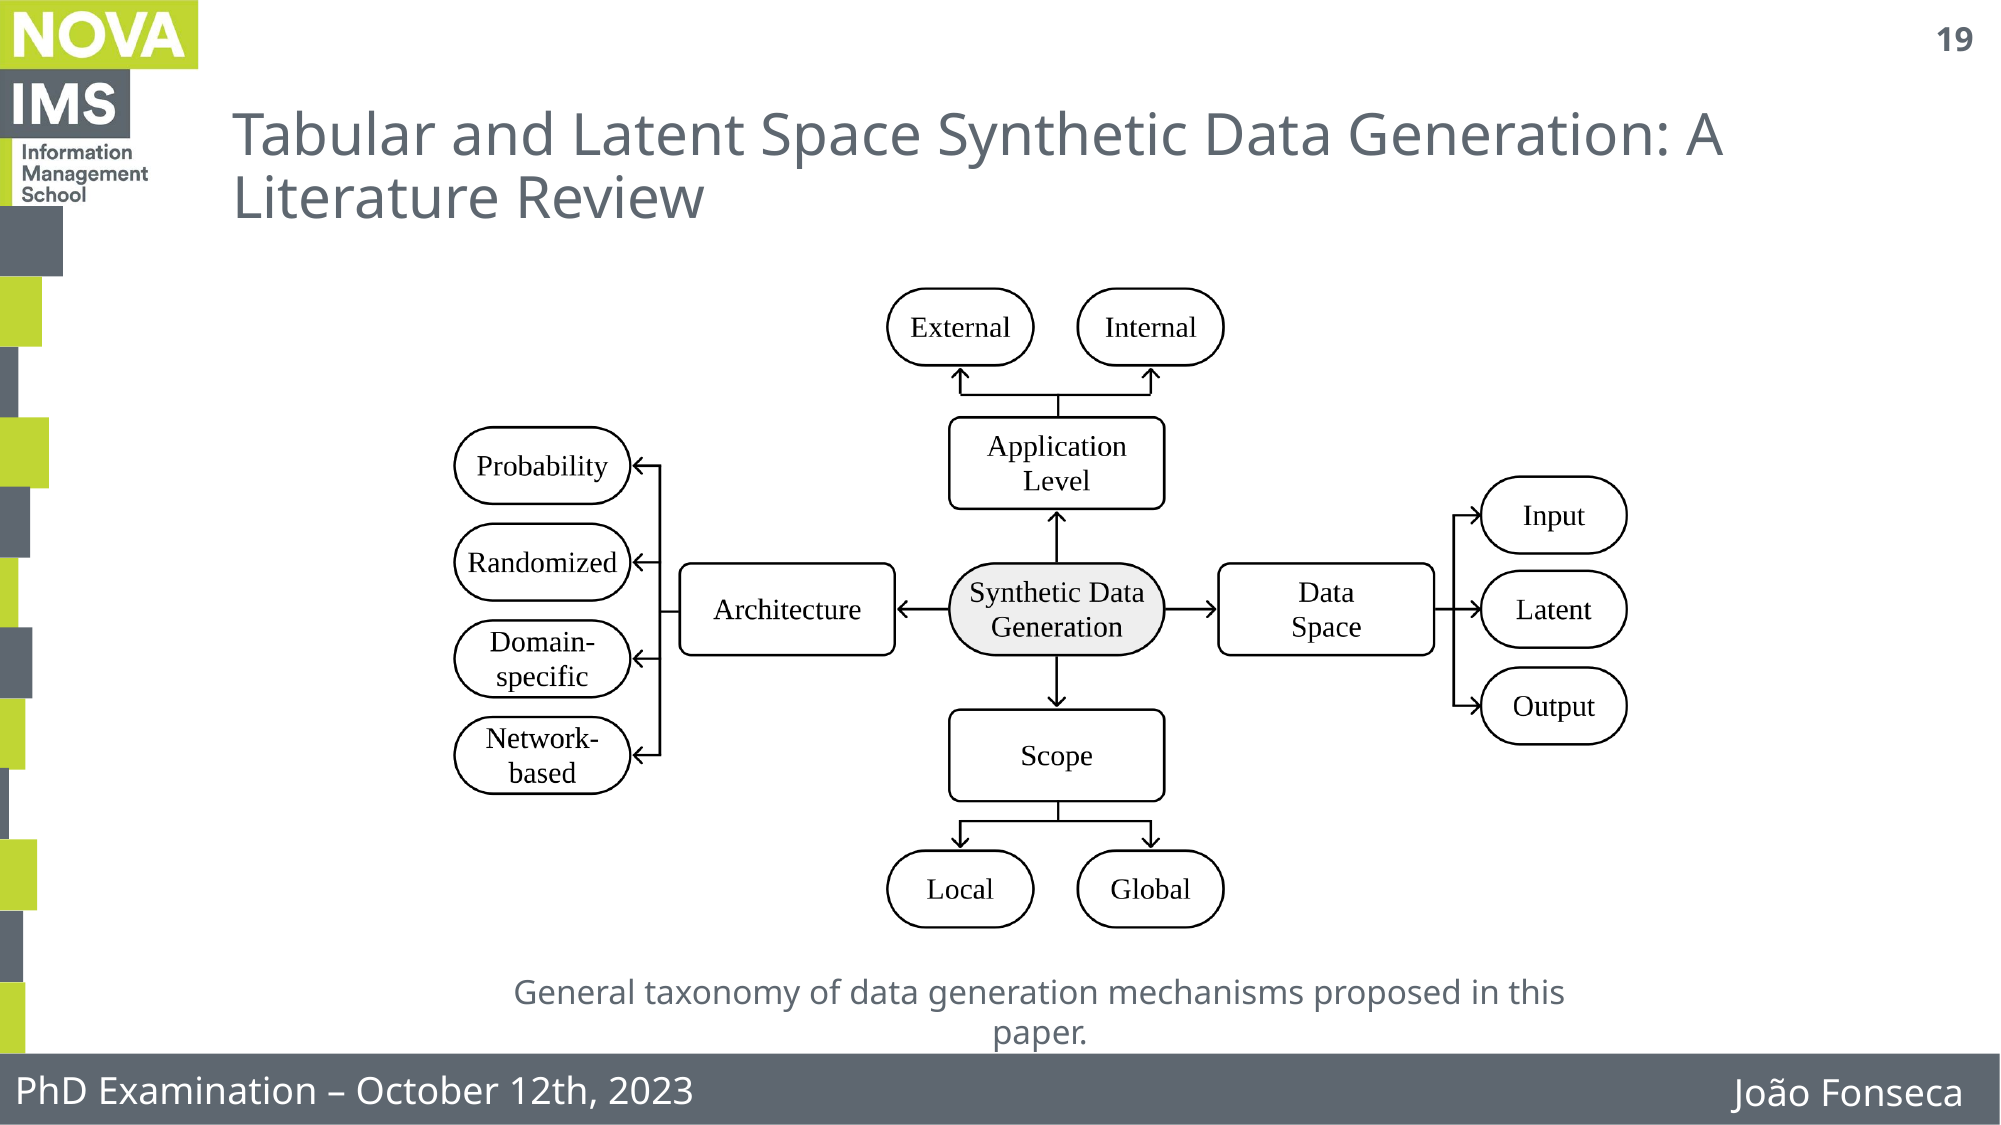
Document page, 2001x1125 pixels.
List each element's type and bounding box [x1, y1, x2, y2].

text_box [0, 0, 2000, 1125]
picture [450, 285, 1630, 931]
